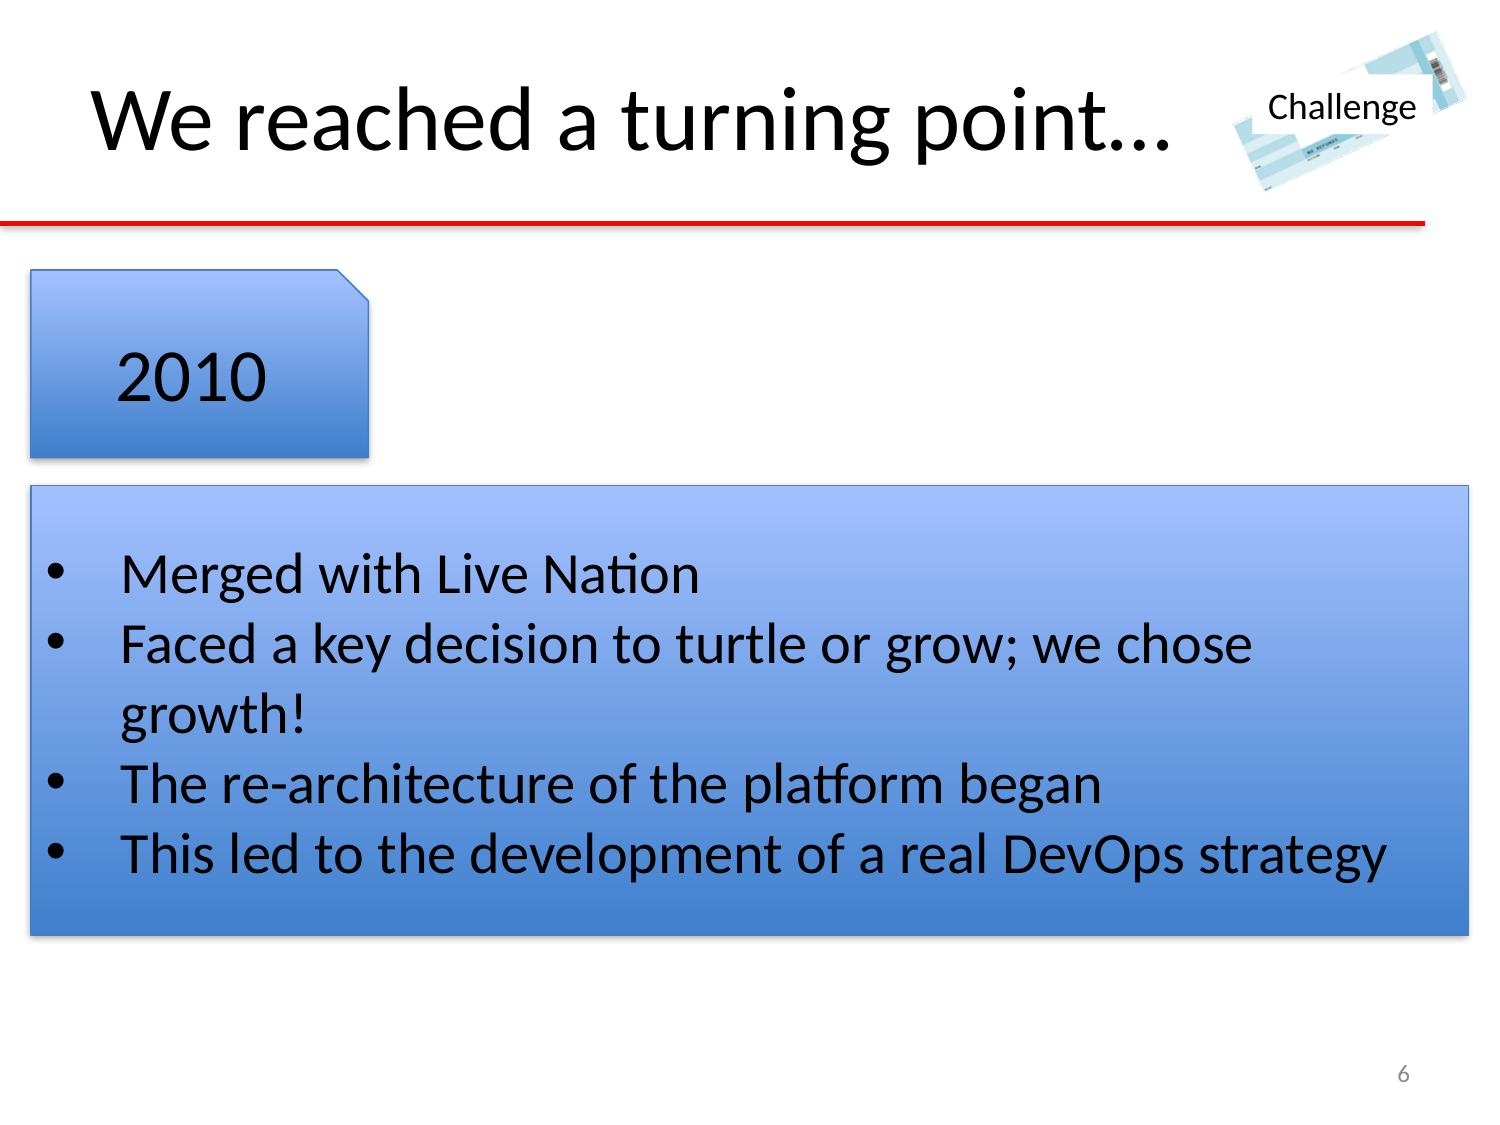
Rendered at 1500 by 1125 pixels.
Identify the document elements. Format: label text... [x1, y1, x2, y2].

text_box 2010 [30, 269, 370, 459]
slide_number 6 [1074, 1042, 1425, 1103]
title We reached a turning point… [75, 20, 1425, 208]
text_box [1231, 29, 1469, 195]
text_box Merged with Live Nation Faced a key decision to turtle or grow; we chose growth! The re-architecture of the platform began This led to the development of a real DevOps strategy [30, 485, 1469, 936]
